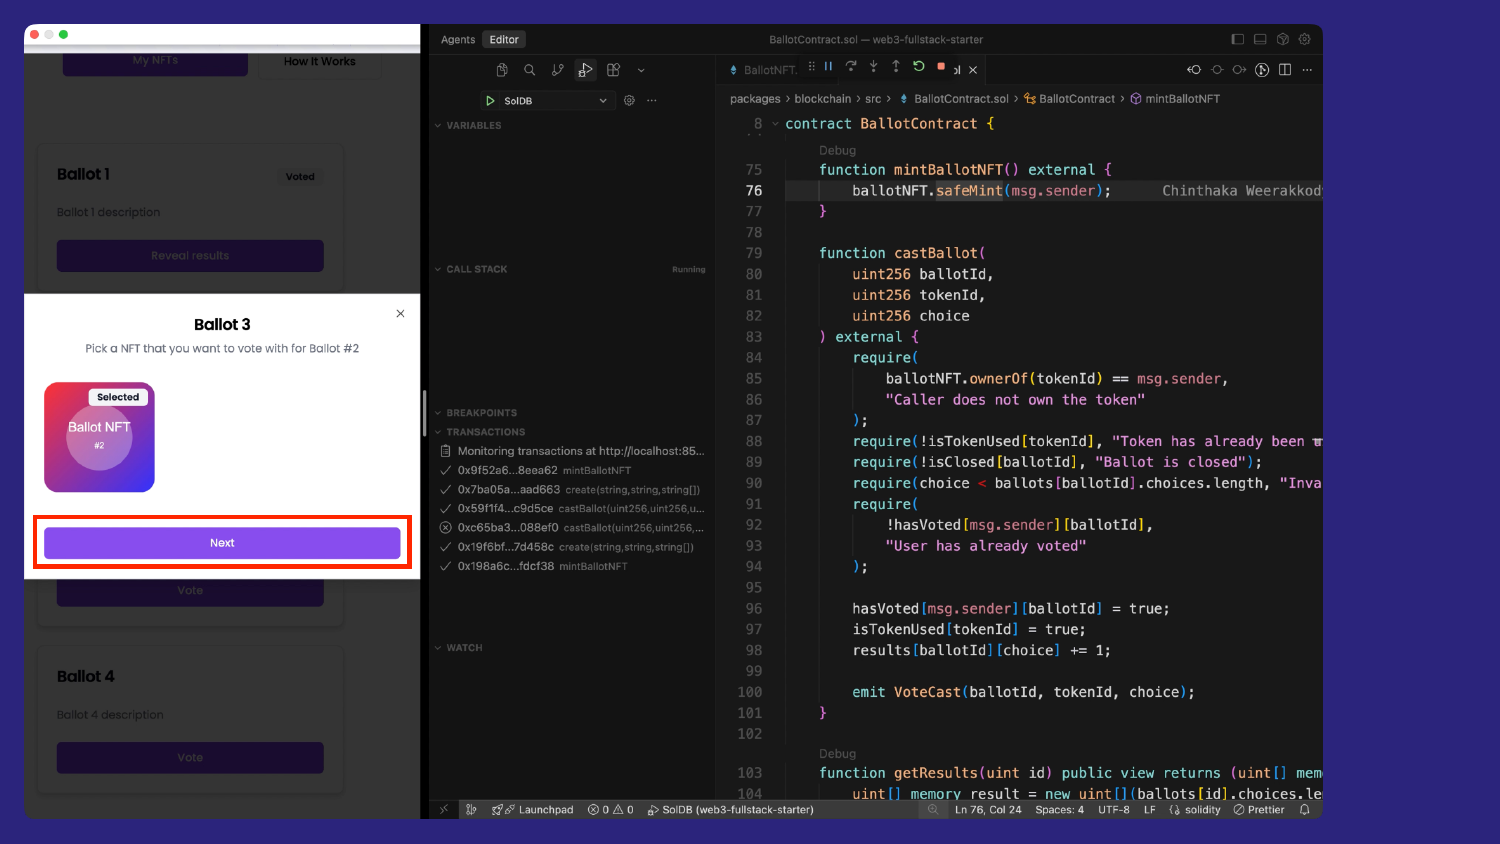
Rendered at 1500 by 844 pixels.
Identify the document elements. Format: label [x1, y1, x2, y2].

picture [24, 24, 1323, 819]
